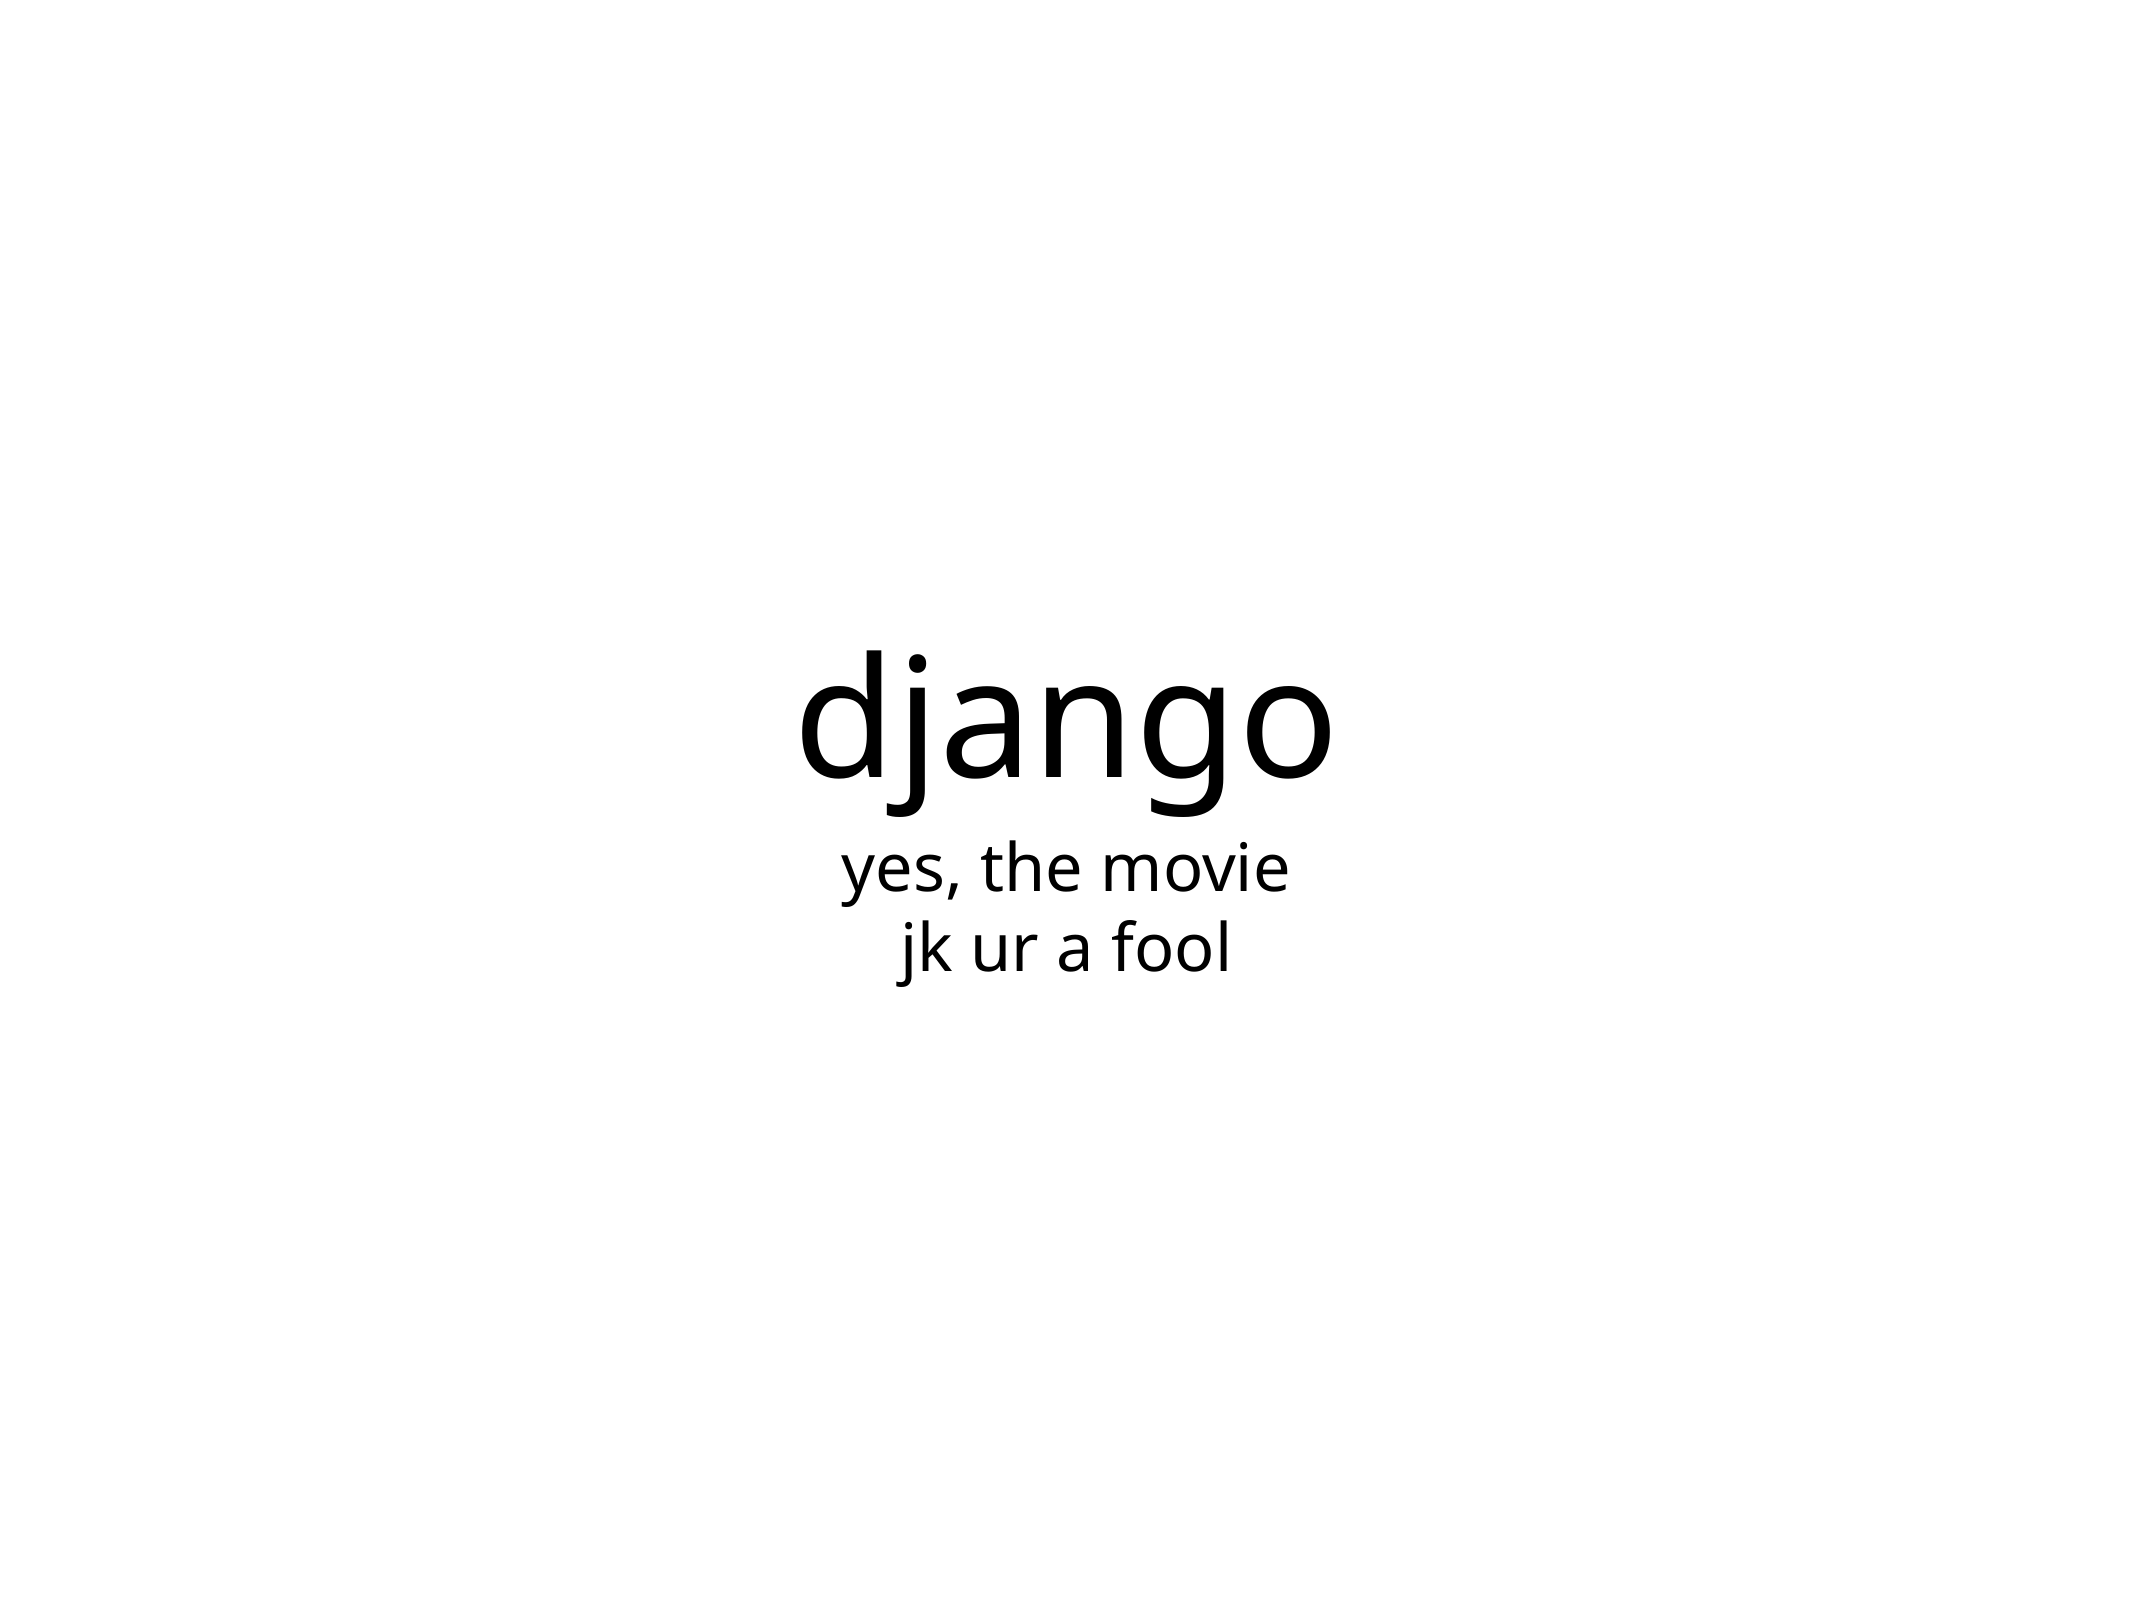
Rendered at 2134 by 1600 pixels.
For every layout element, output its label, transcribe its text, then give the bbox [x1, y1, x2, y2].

title django [207, 268, 1926, 811]
list yes, the movie jk ur a fool [207, 824, 1926, 1011]
